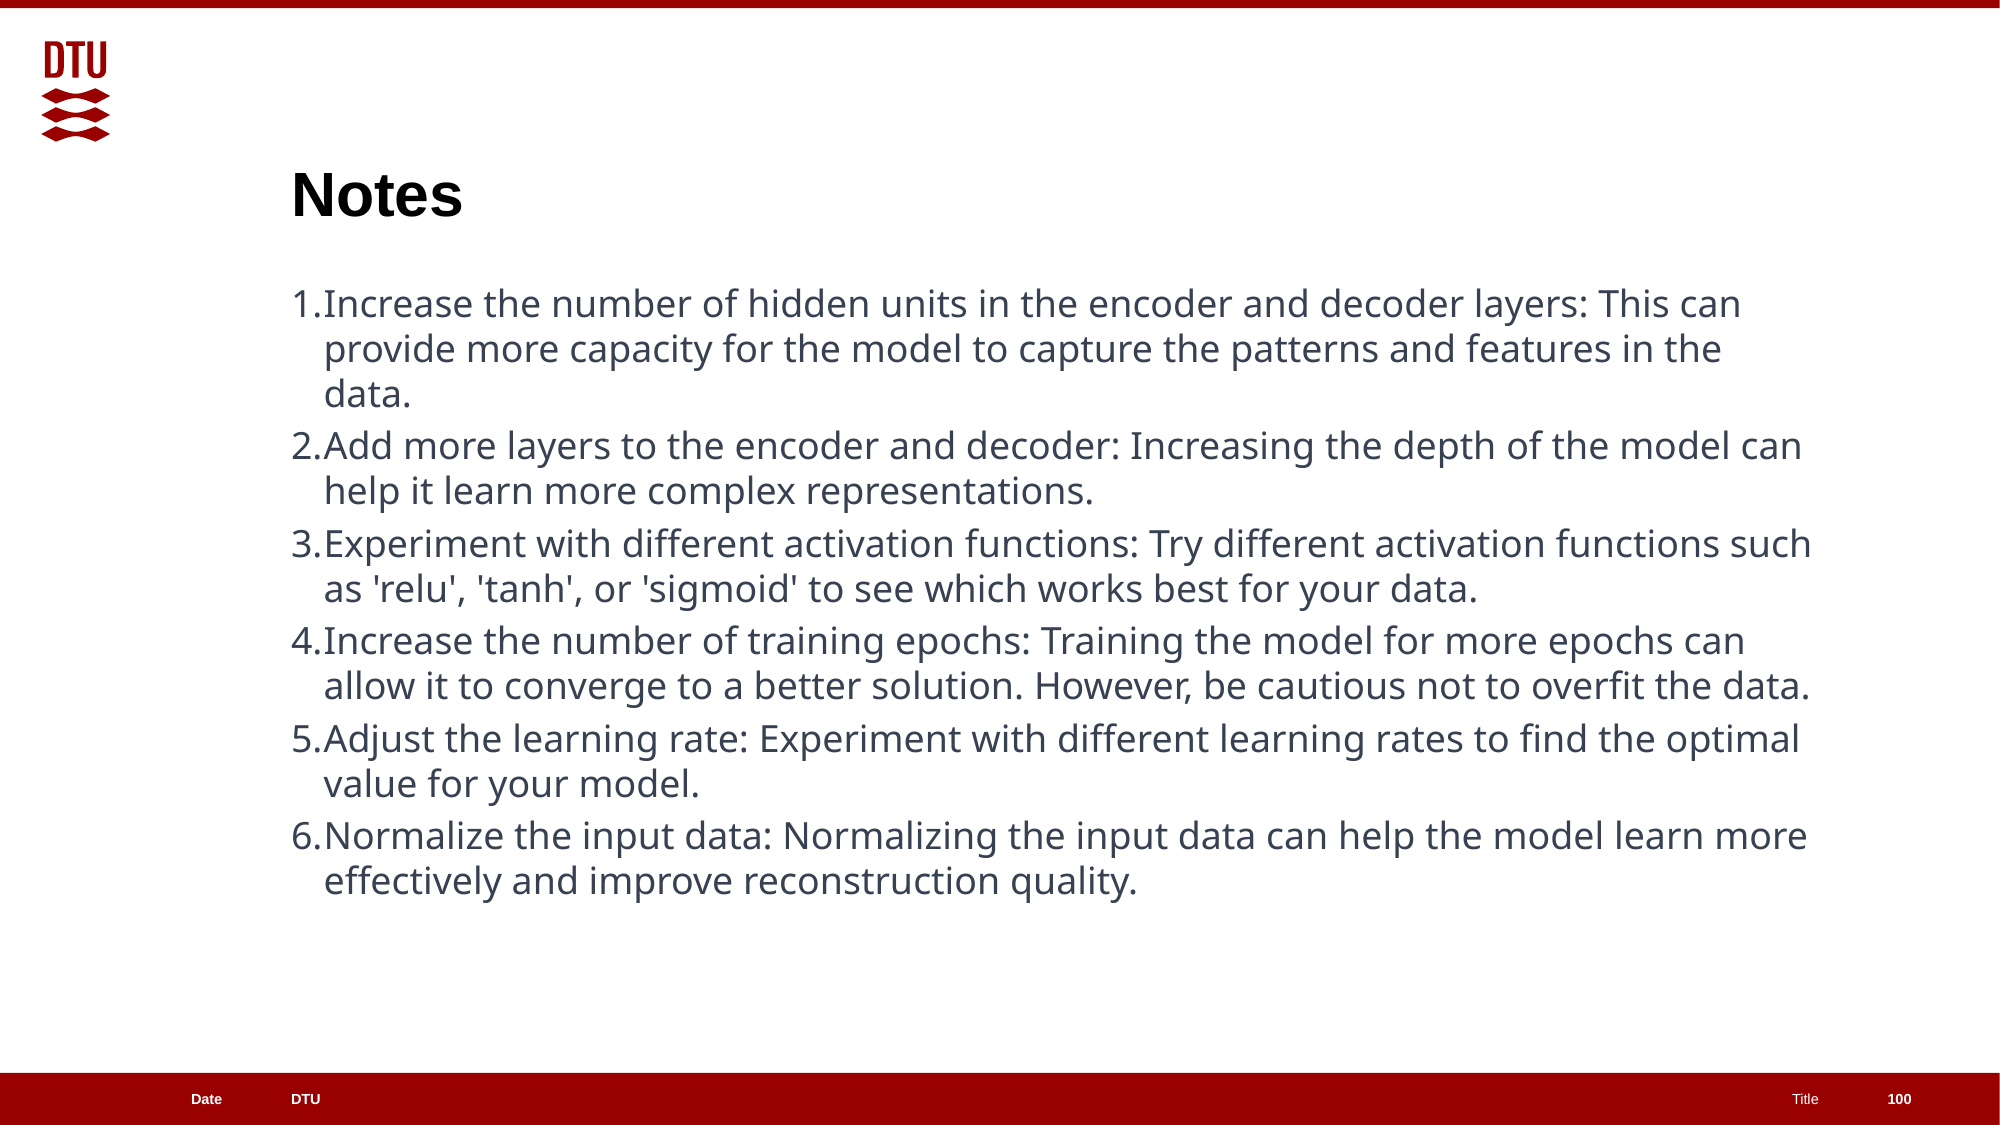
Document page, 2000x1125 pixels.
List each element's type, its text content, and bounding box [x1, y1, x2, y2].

slide_number 100 [1887, 1073, 1959, 1125]
title Notes [291, 69, 1819, 230]
list Increase the number of hidden units in the encoder and decoder layers: This can provide more capacity for the model to capture the patterns and features in the data. Add more layers to the encoder and decoder: Increasing the depth of the model can help it learn more complex representations. Experiment with different activation functions: Try different activation functions such as 'relu', 'tanh', or 'sigmoid' to see which works best for your data. Increase the number of training epochs: Training the model for more epochs can allow it to converge to a better solution. However, be cautious not to overfit the data. Adjust the learning rate: Experiment with different learning rates to find the optimal value for your model. Normalize the input data: Normalizing the input data can help the model learn more effectively and improve reconstruction quality. [291, 279, 1819, 1026]
